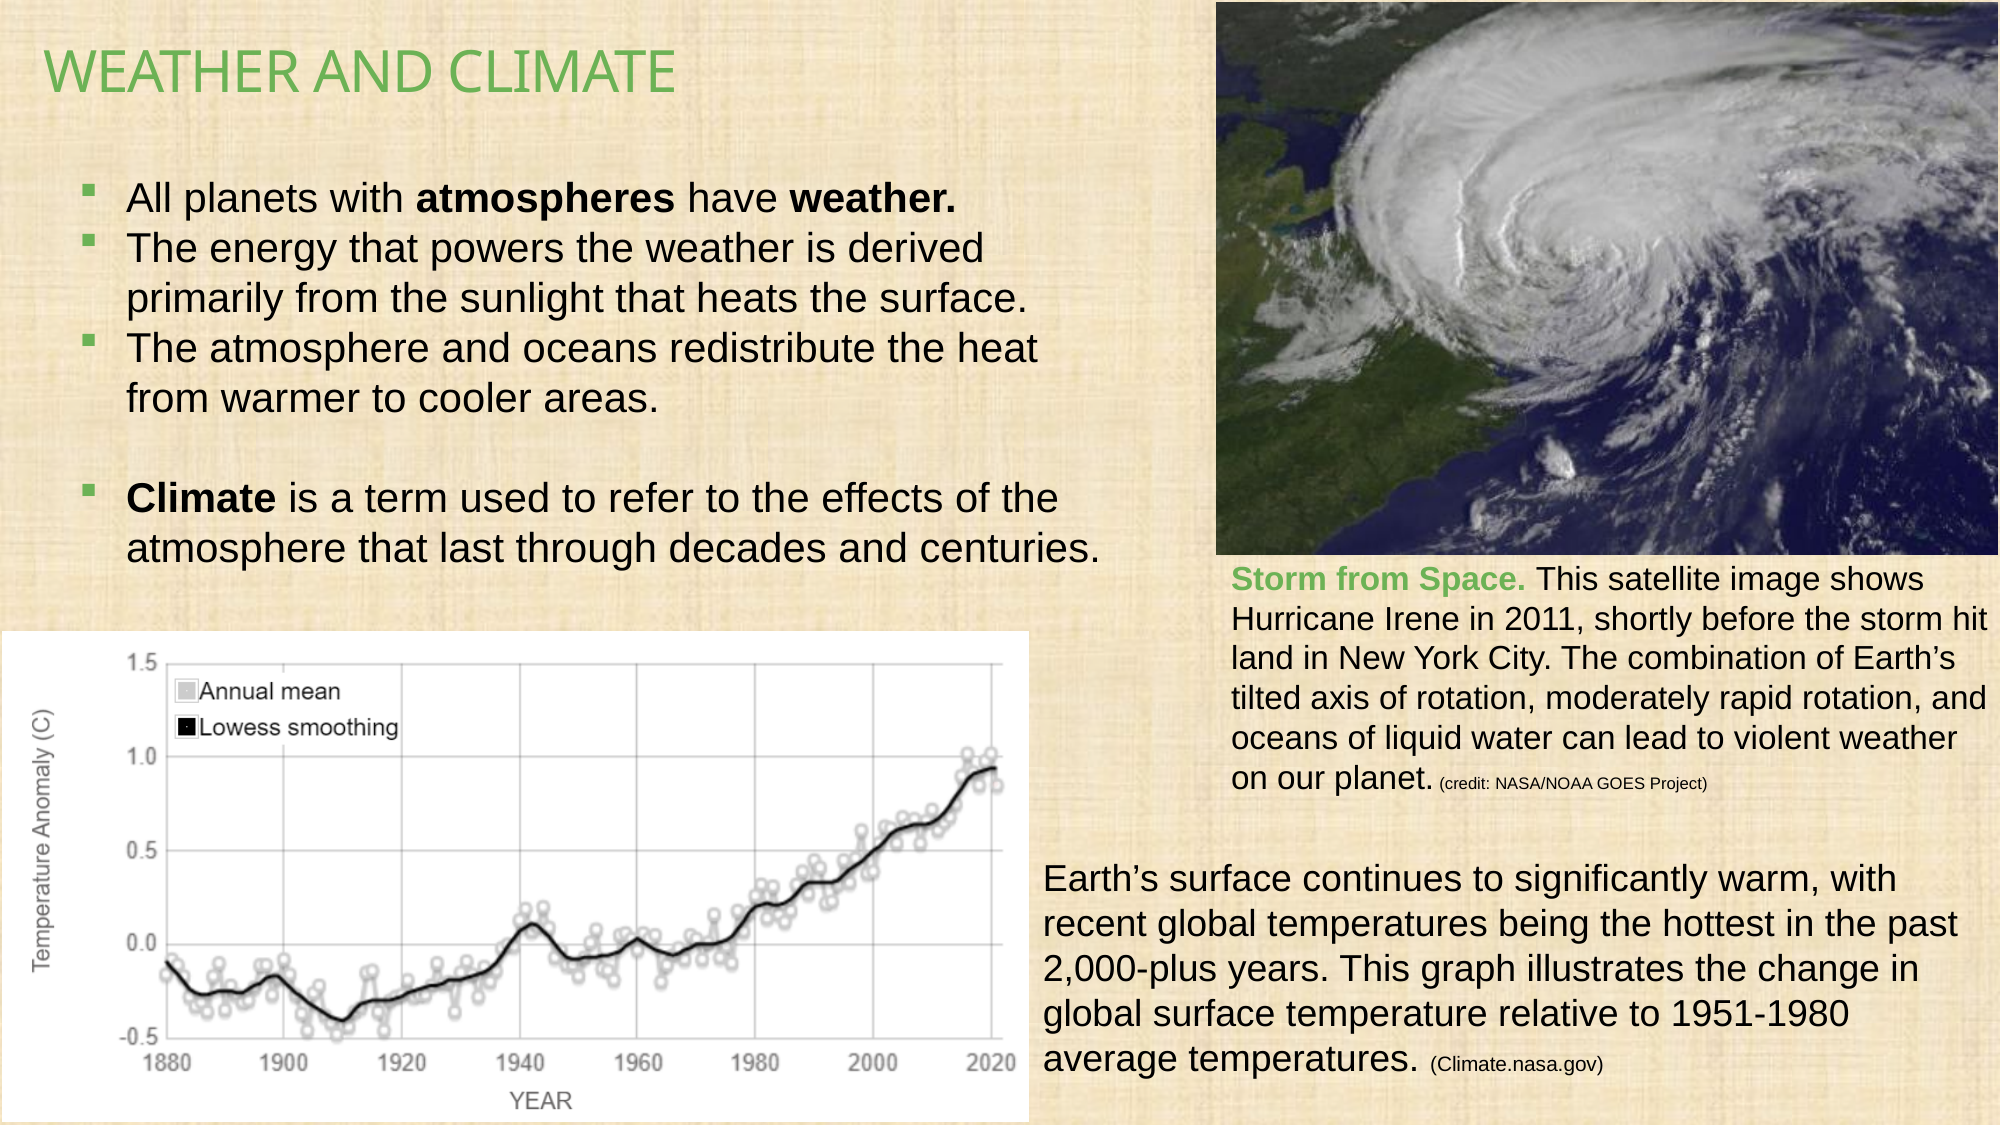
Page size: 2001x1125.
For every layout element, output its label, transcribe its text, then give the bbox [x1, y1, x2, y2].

picture [2, 631, 1029, 1122]
text_box All planets with atmospheres have weather. The energy that powers the weather is derived primarily from the sunlight that heats the surface. The atmosphere and oceans redistribute the heat from warmer to cooler areas. Climate is a term used to refer to the effects of the atmosphere that last through decades and centuries. [64, 162, 1123, 578]
text_box Earth’s surface continues to significantly warm, with recent global temperatures being the hottest in the past 2,000-plus years. This graph illustrates the change in global surface temperature relative to 1951-1980 average temperatures. (Climate.nasa.gov) [1037, 846, 1998, 1086]
list Storm from Space. This satellite image shows Hurricane Irene in 2011, shortly before the storm hit land in New York City. The combination of Earth’s tilted axis of rotation, moderately rapid rotation, and oceans of liquid water can lead to violent weather on our planet. (credit: NASA/NOAA GOES Project) [1216, 555, 2000, 814]
picture [1215, 2, 1998, 555]
title Weather and climate [28, 3, 864, 112]
